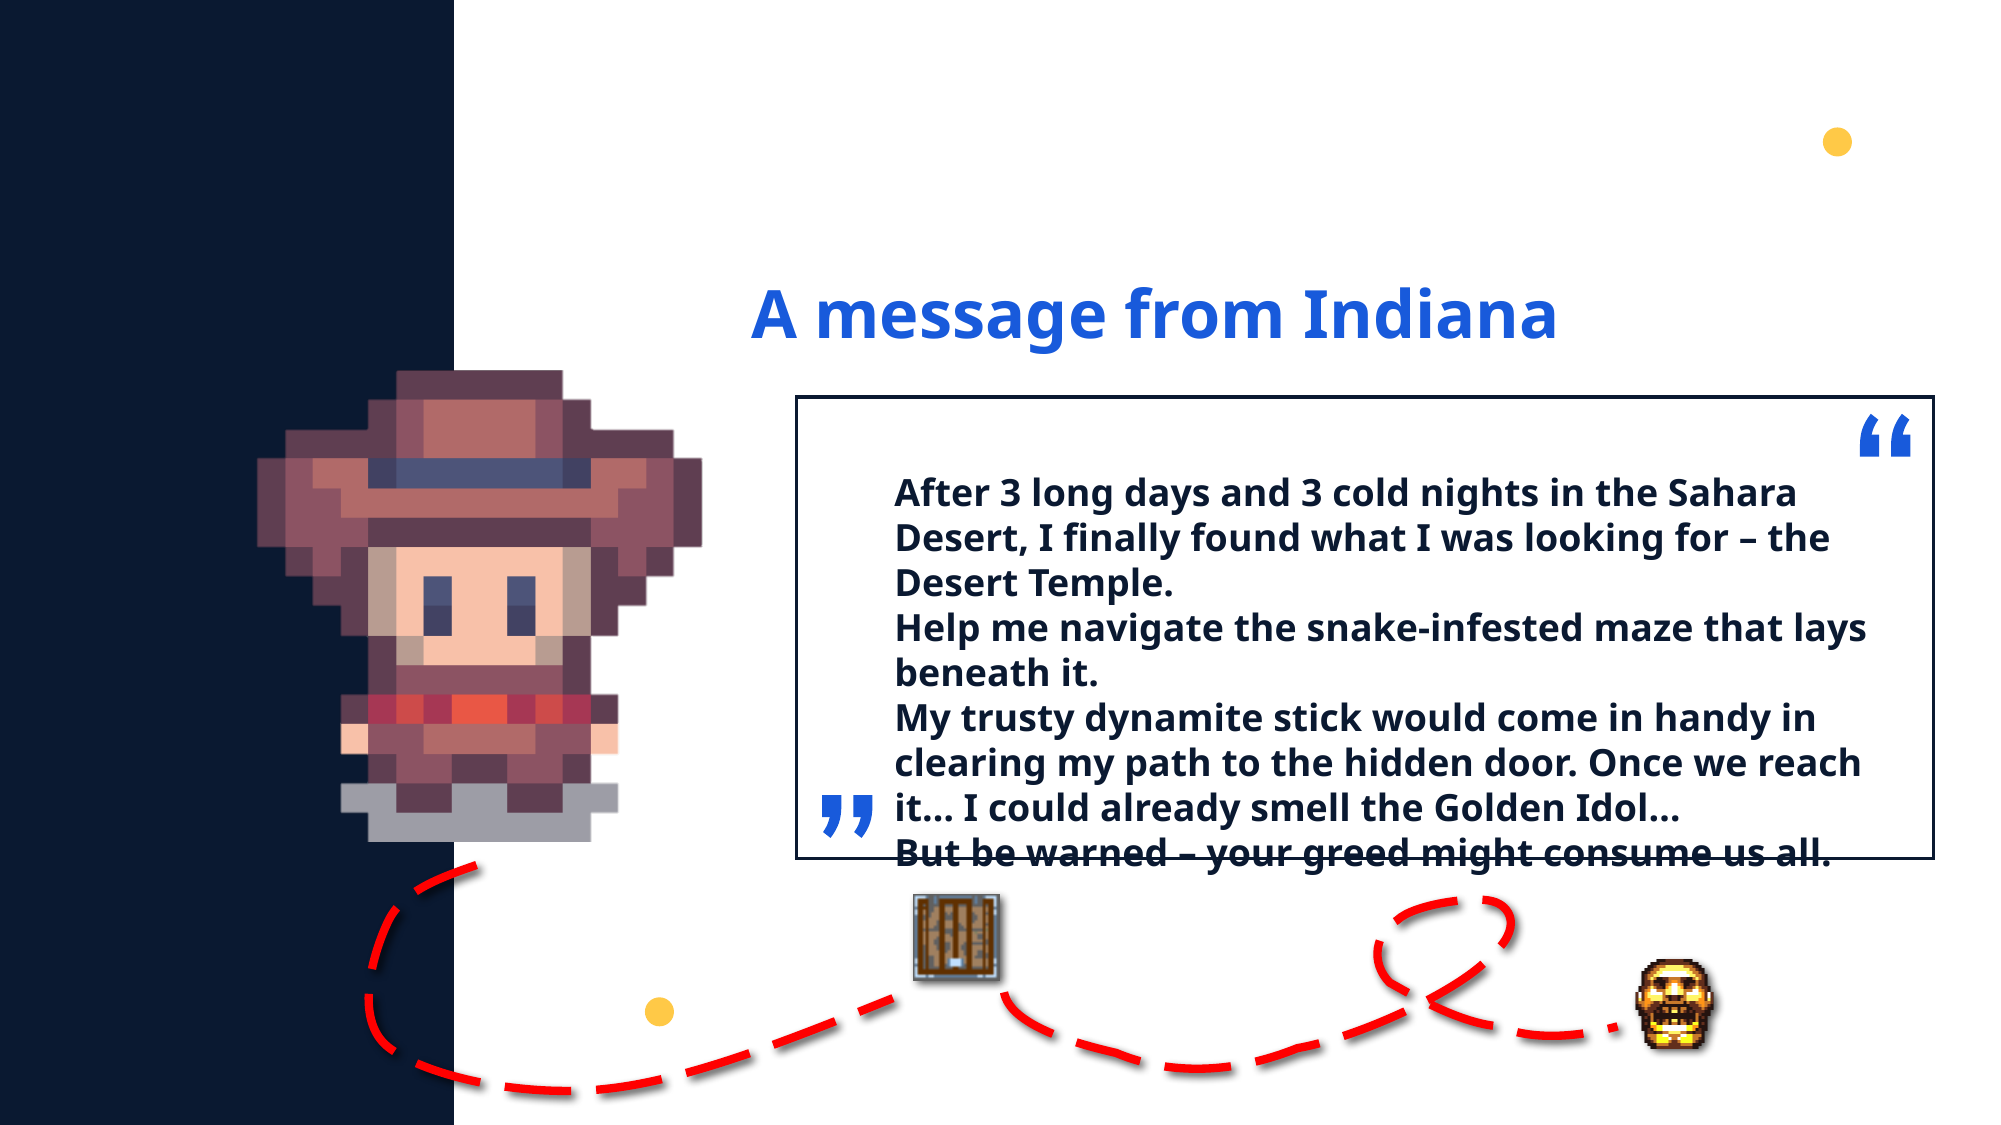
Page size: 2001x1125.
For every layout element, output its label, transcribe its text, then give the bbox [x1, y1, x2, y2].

text_box [1891, 413, 1911, 457]
text_box [0, 0, 455, 1125]
text_box [1012, 899, 1618, 1070]
text_box [796, 396, 1934, 859]
picture [913, 894, 1000, 981]
text_box After 3 long days and 3 cold nights in the Sahara Desert, I finally found what I was looking for – the Desert Temple. Help me navigate the snake-infested maze that lays beneath it. My trusty dynamite stick would come in handy in clearing my path to the hidden door. Once we reach it… I could already smell the Golden Idol… But be warned – your greed might consume us all. [879, 461, 1924, 882]
text_box A message from Indiana [736, 264, 1575, 360]
picture [230, 342, 729, 842]
picture [1625, 954, 1725, 1054]
text_box [822, 795, 842, 838]
text_box [853, 795, 873, 838]
text_box [368, 864, 893, 1092]
text_box [1822, 127, 1852, 157]
text_box [1859, 413, 1880, 457]
